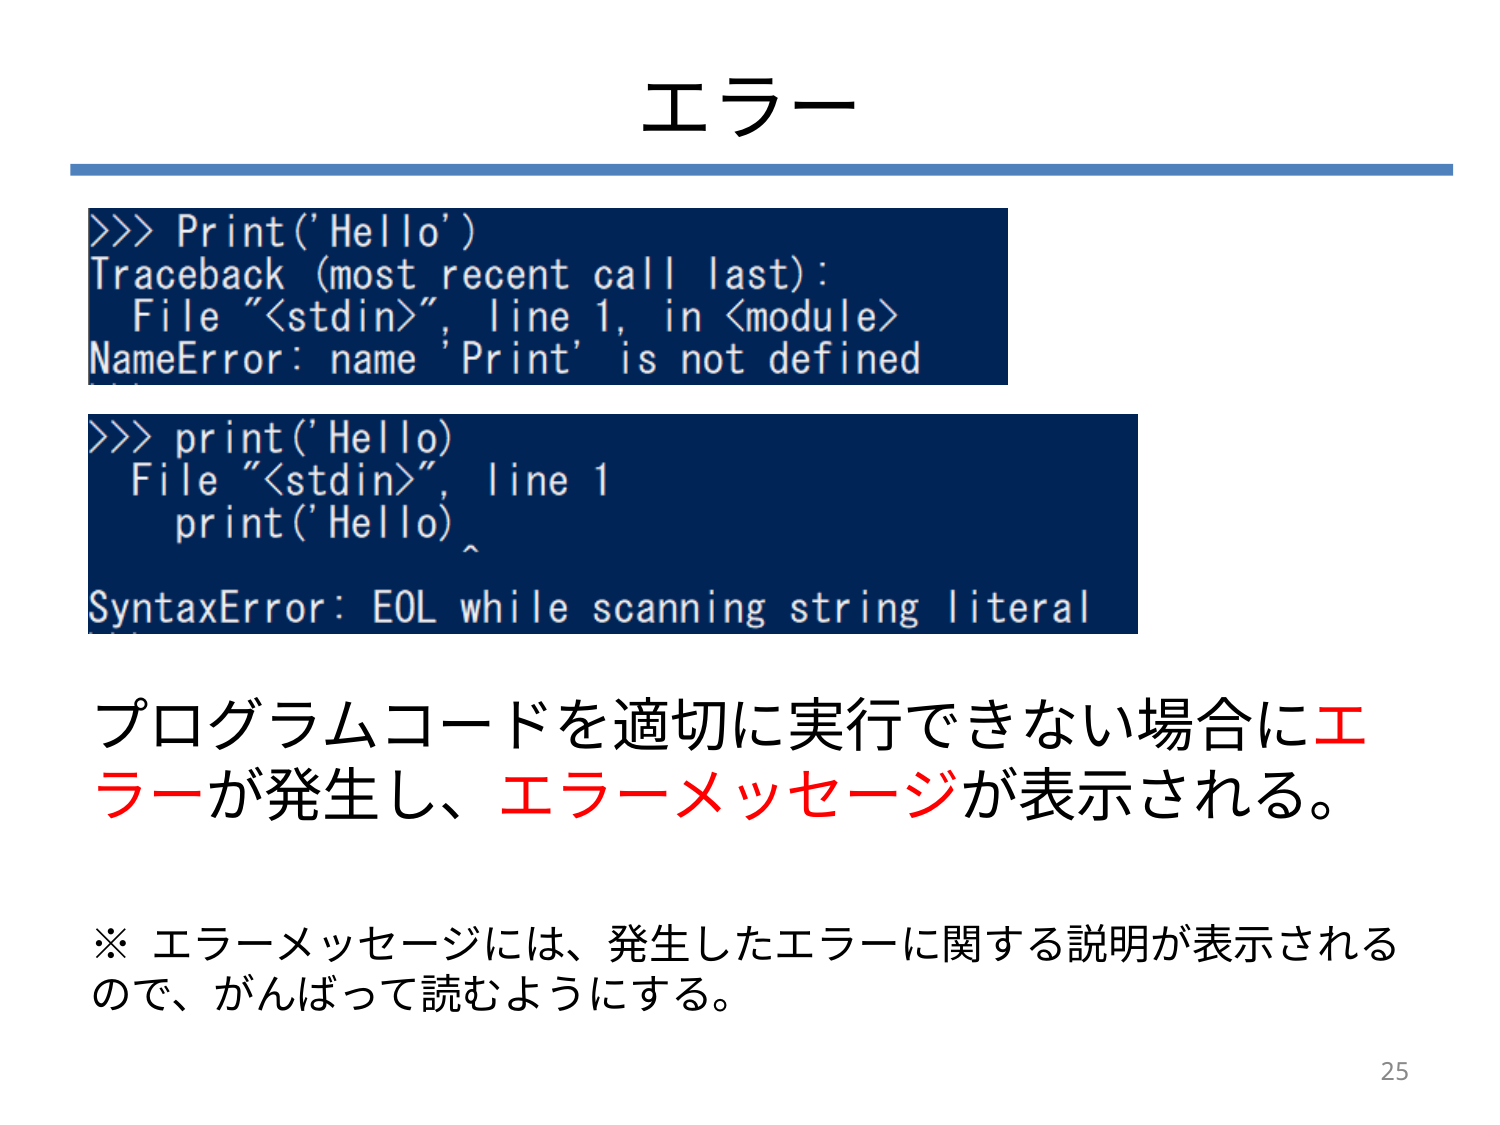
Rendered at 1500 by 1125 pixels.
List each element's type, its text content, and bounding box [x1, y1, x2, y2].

slide_number 25 [1074, 1042, 1425, 1103]
list プログラムコードを適切に実行できない場合にエラーが発生し、エラーメッセージが表示される。 ※ エラーメッセージには、発生したエラーに関する説明が表示されるので、がんばって読むようにする。 [75, 680, 1442, 915]
picture [88, 207, 1008, 385]
title エラー [75, 45, 1425, 164]
picture [88, 414, 1138, 634]
